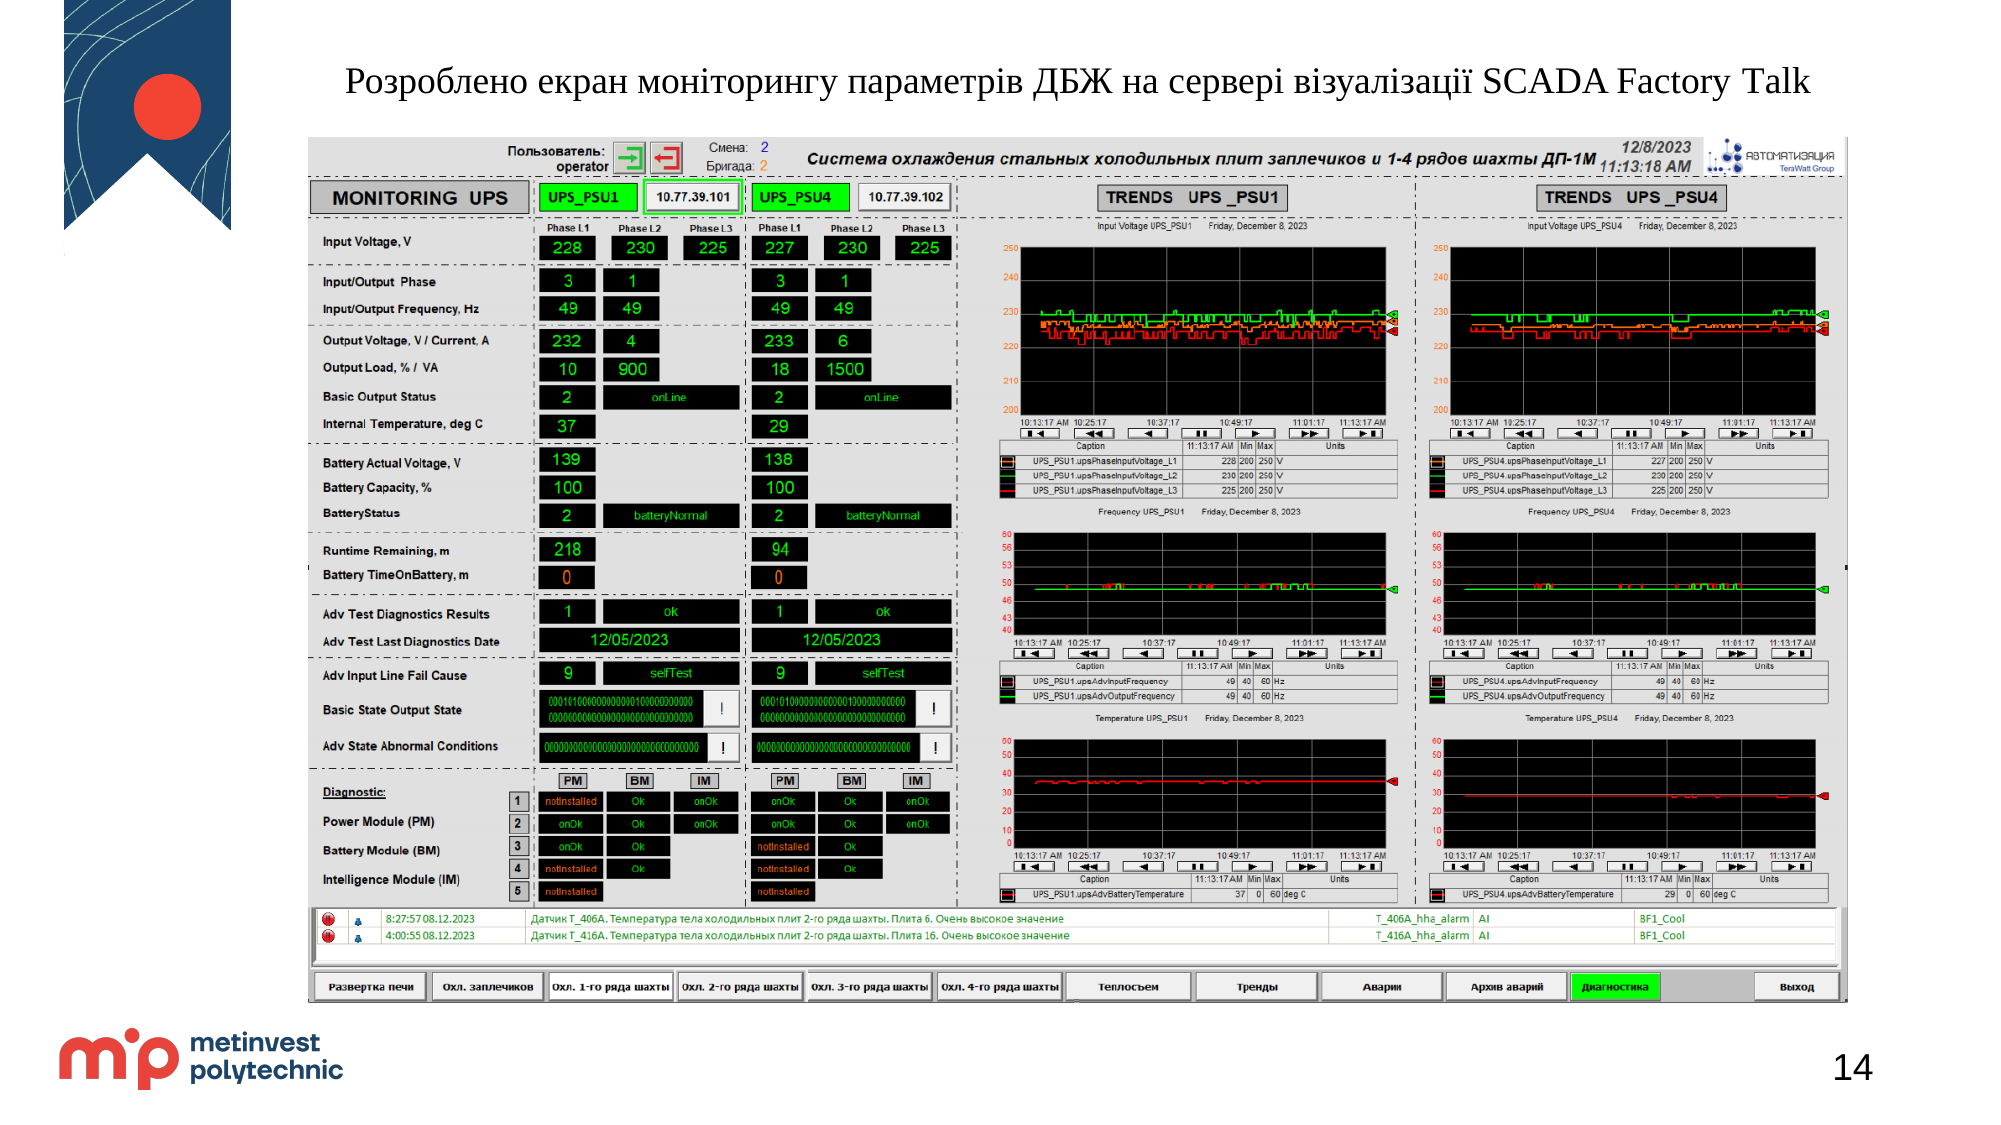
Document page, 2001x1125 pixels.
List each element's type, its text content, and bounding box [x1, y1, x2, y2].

picture [63, 231, 67, 256]
picture [59, 1028, 343, 1090]
picture [308, 137, 1848, 1003]
text_box Розроблено екран моніторингу параметрів ДБЖ на сервері візуалізації SCADA Factory Talk [292, 48, 1863, 109]
picture [63, 0, 231, 230]
picture [227, 231, 231, 256]
